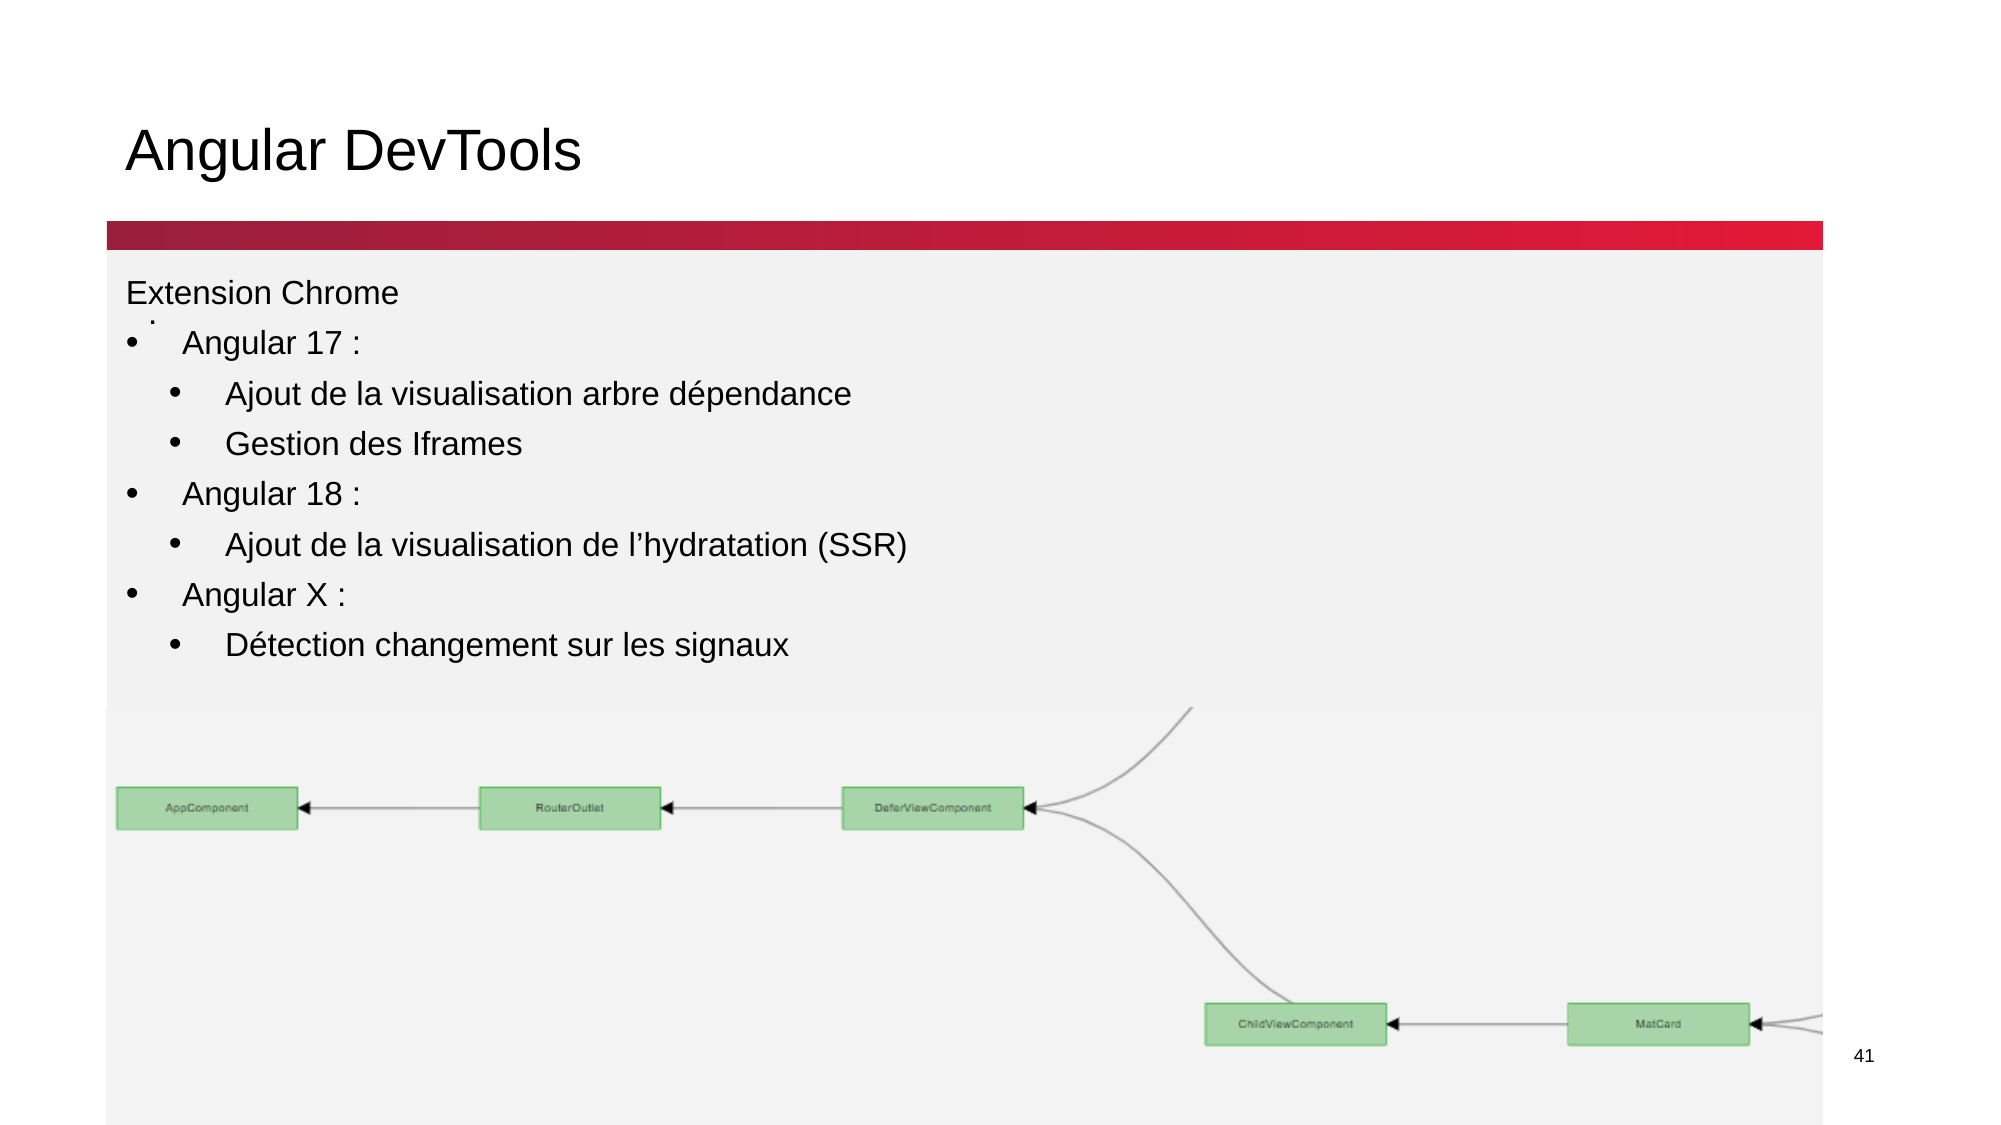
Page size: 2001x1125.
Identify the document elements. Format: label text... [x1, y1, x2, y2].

table_header [107, 222, 1823, 250]
list Extension Chrome Angular 17 : Ajout de la visualisation arbre dépendance Gestion des Iframes Angular 18 : Ajout de la visualisation de l’hydratation (SSR) Angular X : Détection changement sur les signaux [125, 271, 1770, 694]
table_cell . [107, 256, 1823, 706]
title Angular DevTools [125, 111, 876, 200]
picture [106, 706, 1824, 1125]
